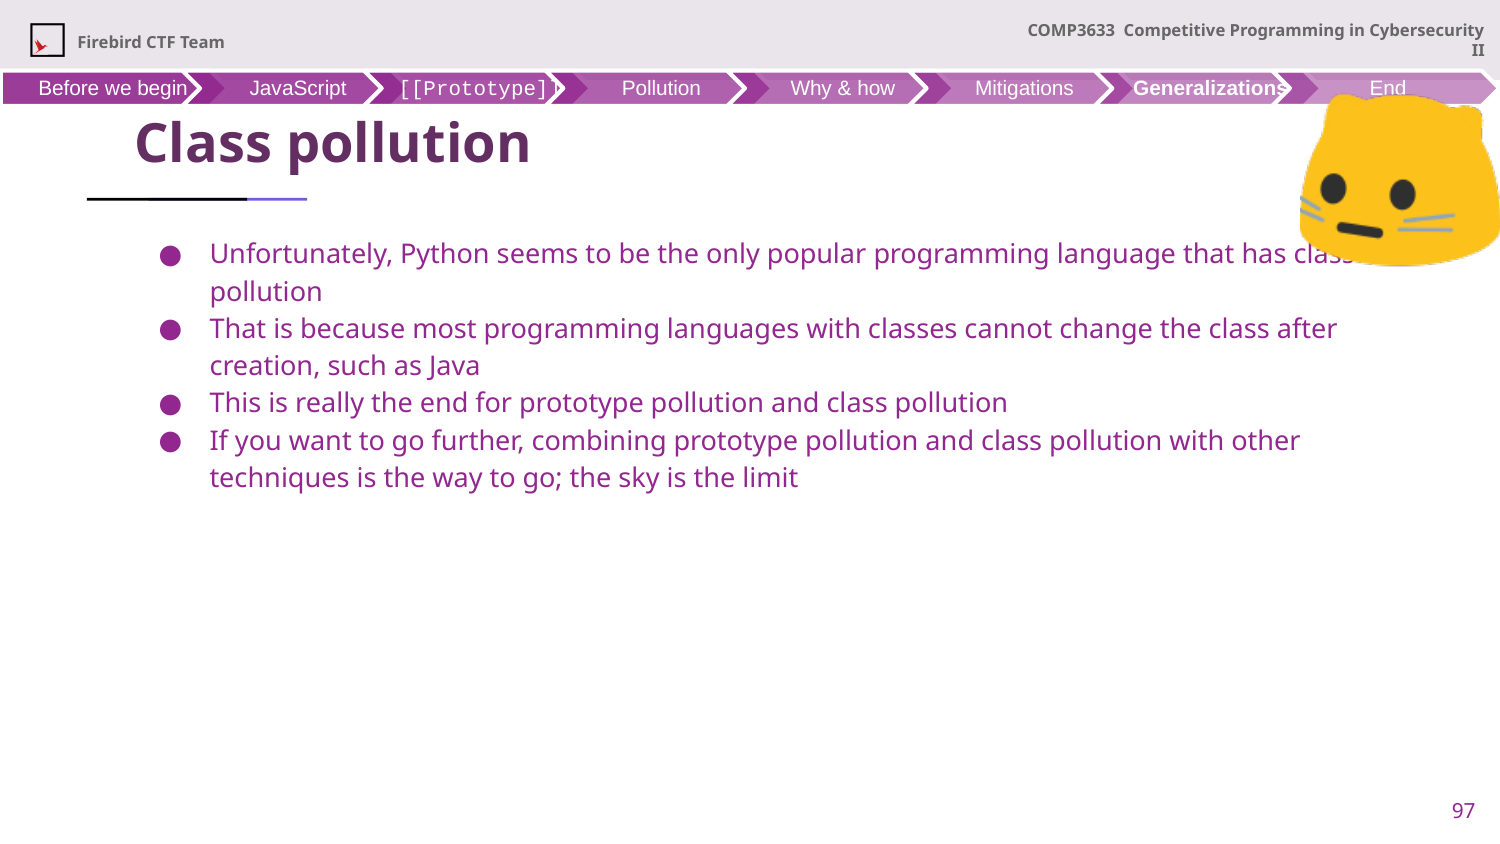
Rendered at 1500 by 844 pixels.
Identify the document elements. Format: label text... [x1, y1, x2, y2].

picture [1299, 81, 1500, 282]
title Class pollution [119, 114, 1294, 182]
slide_number 97 [1400, 779, 1491, 844]
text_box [0, 70, 1500, 107]
list Unfortunately, Python seems to be the only popular programming language that has class pollution That is because most programming languages with classes cannot change the class after creation, such as Java This is really the end for prototype pollution and class pollution If you want to go further, combining prototype pollution and class pollution with other techniques is the way to go; the sky is the limit [119, 216, 1381, 780]
picture [26, 19, 69, 61]
